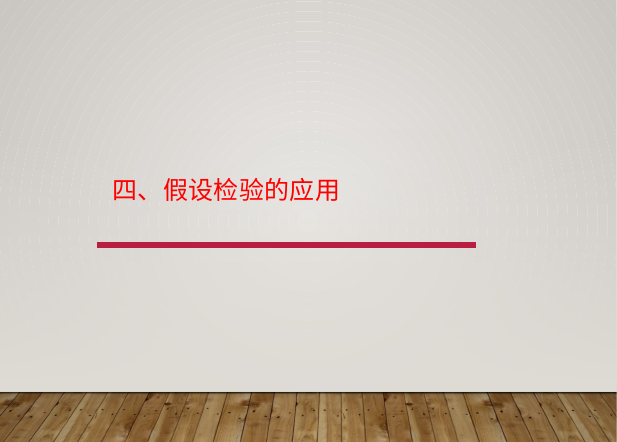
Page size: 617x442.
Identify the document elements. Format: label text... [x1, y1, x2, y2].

picture [0, 392, 617, 442]
title 四、假设检验的应用 [97, 120, 477, 242]
